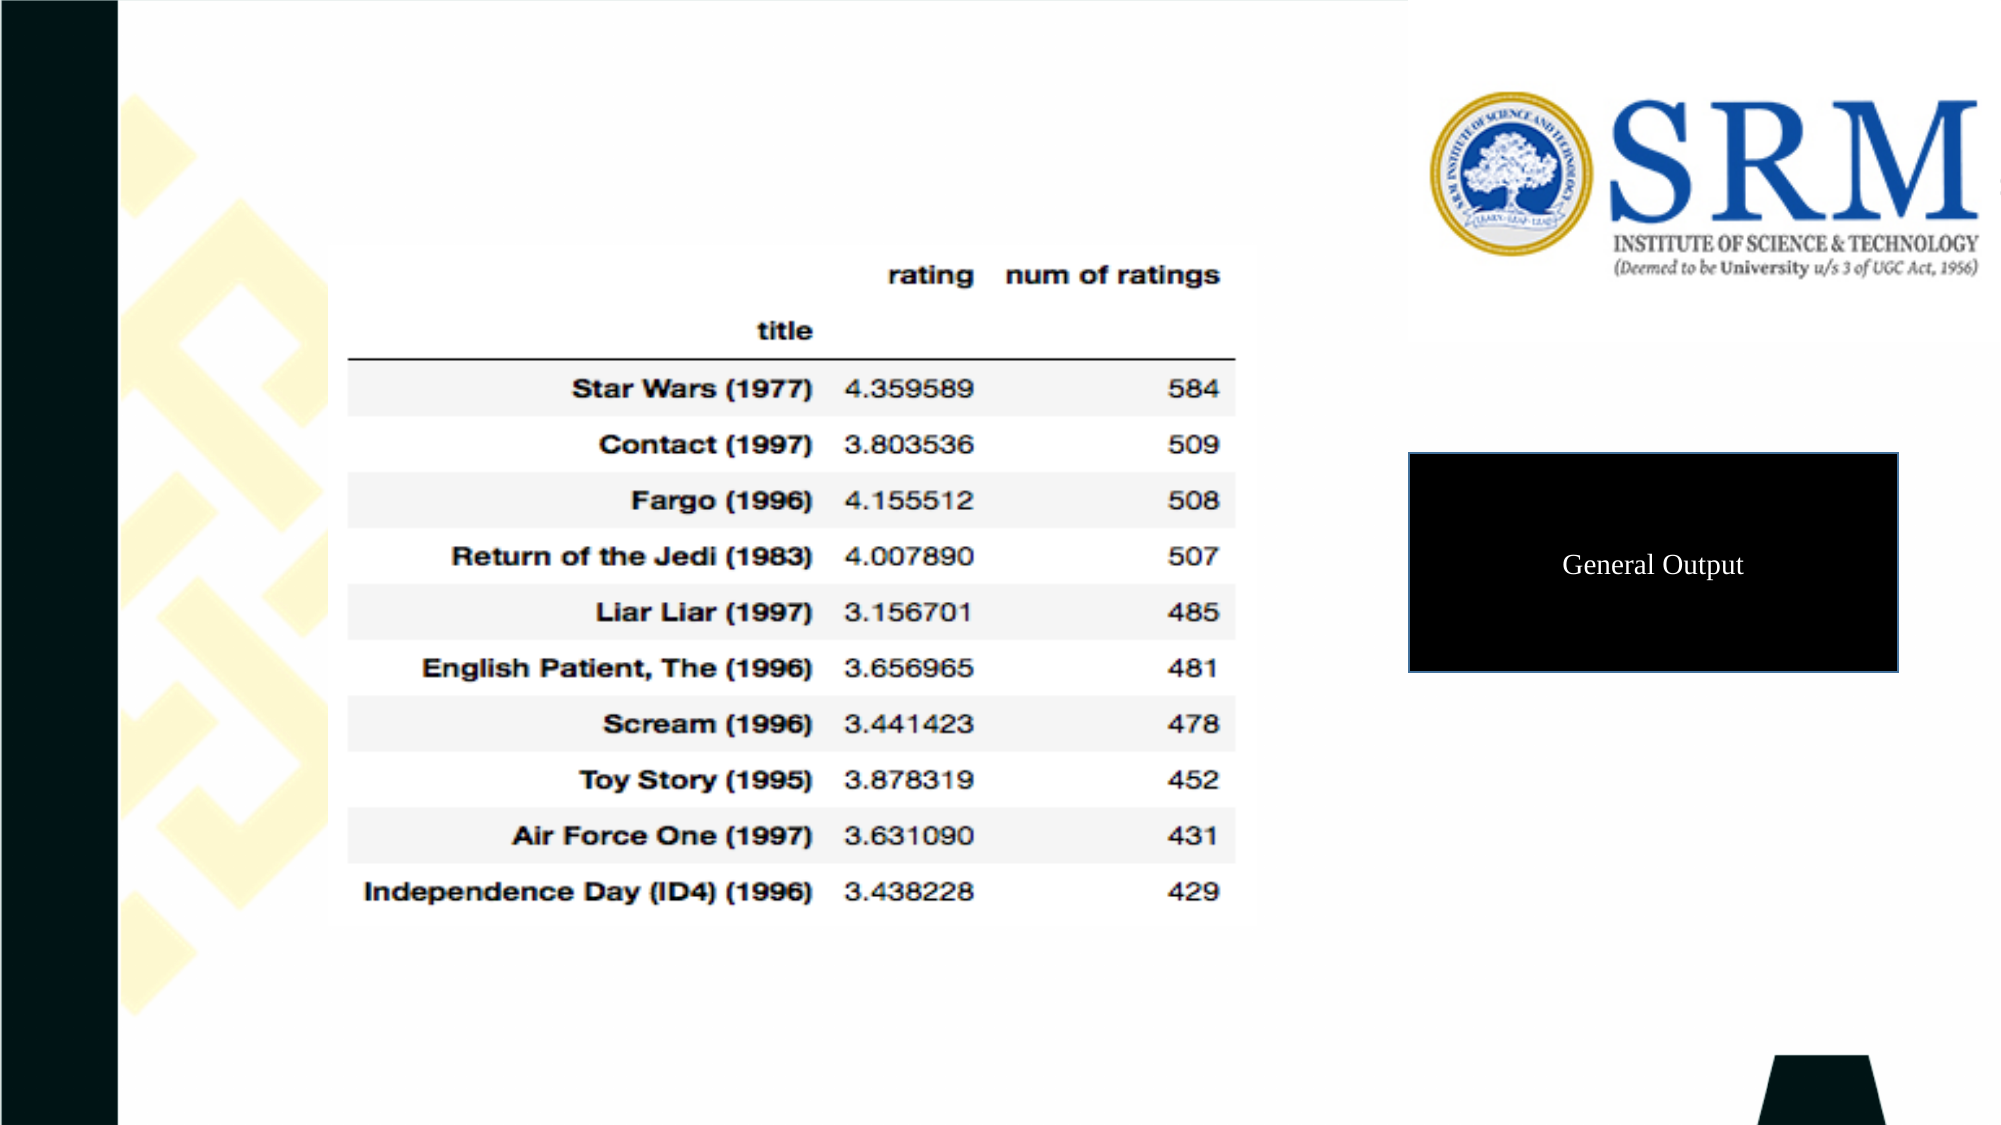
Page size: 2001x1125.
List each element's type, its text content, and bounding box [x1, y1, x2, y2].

list [136, 752, 1862, 999]
picture [0, 0, 2001, 1125]
text_box General Output [1408, 452, 1899, 673]
